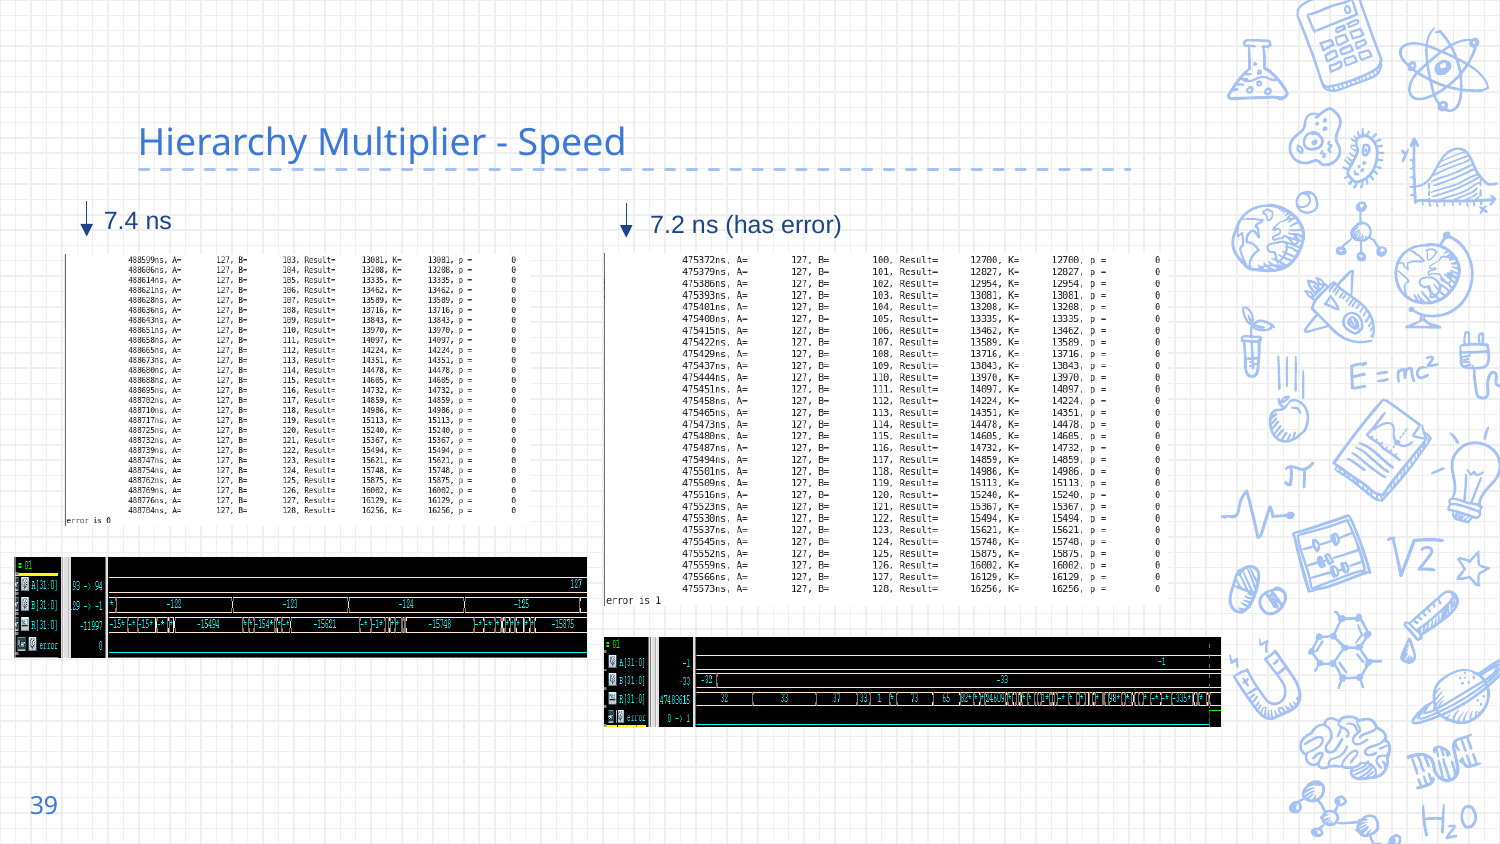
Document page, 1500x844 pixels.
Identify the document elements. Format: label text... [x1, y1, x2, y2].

picture [604, 637, 1221, 727]
picture [604, 253, 1168, 606]
slide_number 39 [14, 774, 105, 840]
picture [14, 557, 587, 658]
text_box 7.4 ns [89, 197, 219, 243]
picture [64, 254, 531, 526]
text_box 7.2 ns (has error) [635, 201, 865, 246]
title Hierarchy Multiplier - Speed [122, 36, 1130, 178]
